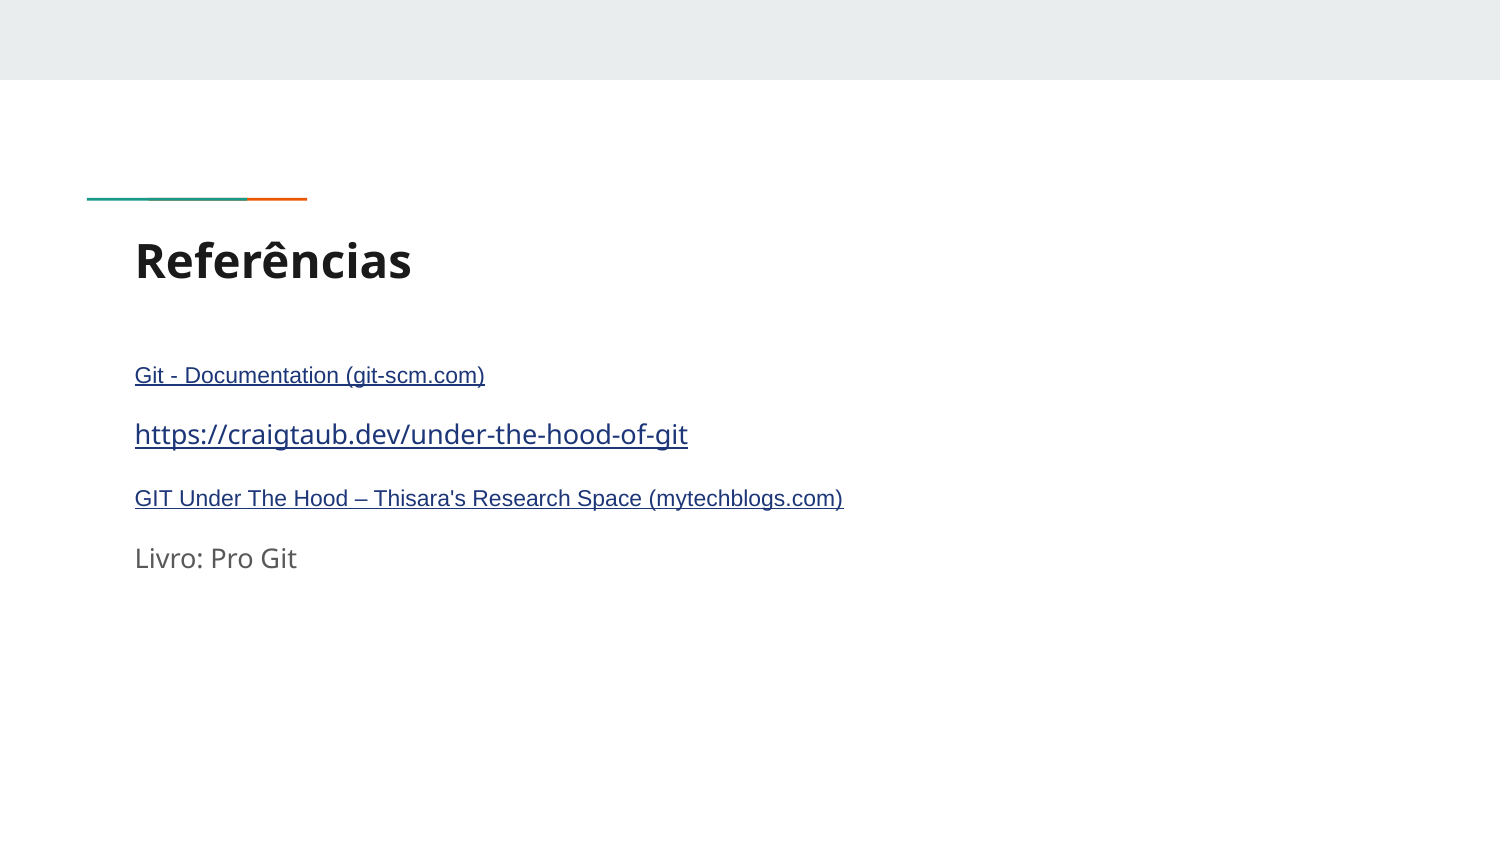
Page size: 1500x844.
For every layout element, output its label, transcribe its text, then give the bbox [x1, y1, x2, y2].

title Referências [119, 216, 1381, 305]
list Git - Documentation (git-scm.com) https://craigtaub.dev/under-the-hood-of-git GIT Under The Hood – Thisara's Research Space (mytechblogs.com) Livro: Pro Git [119, 341, 1381, 712]
